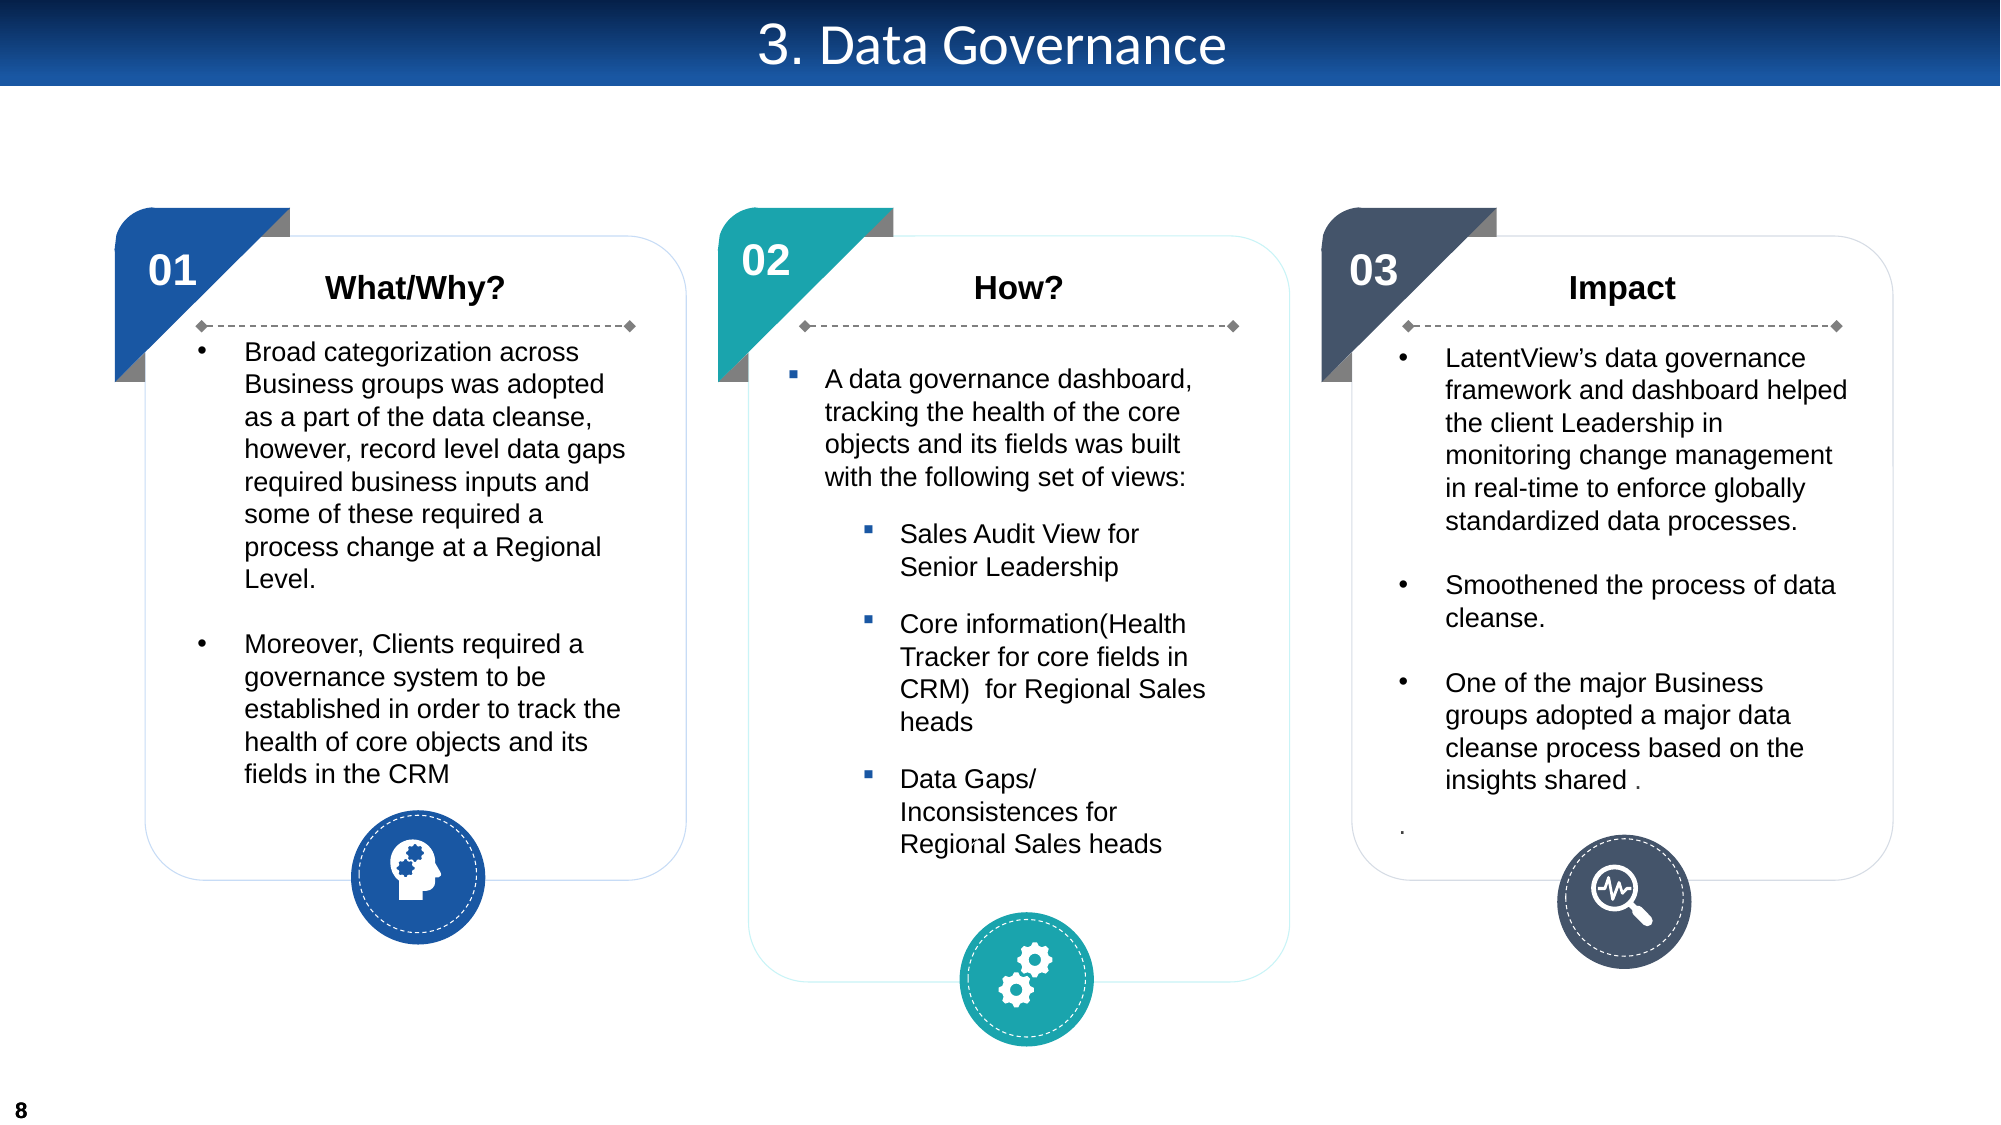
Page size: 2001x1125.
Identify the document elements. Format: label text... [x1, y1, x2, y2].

text_box LatentView’s data governance framework and dashboard helped the client Leadership in monitoring change management in real-time to enforce globally standardized data processes. Smoothened the process of data cleanse. One of the major Business groups adopted a major data cleanse process based on the insights shared . . [1383, 333, 1866, 724]
text_box Impact [1497, 253, 1804, 314]
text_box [114, 207, 290, 382]
text_box [1565, 838, 1684, 957]
text_box A data governance dashboard, tracking the health of the core objects and its fields was built with the following set of views: Sales Audit View for Senior Leadership Core information(Health Tracker for core fields in CRM) for Regional Sales heads Data Gaps/ Inconsistences for Regional Sales heads [772, 354, 1231, 801]
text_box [307, 839, 442, 1026]
text_box [1351, 235, 1894, 881]
text_box [1556, 834, 1693, 970]
text_box [370, 814, 477, 928]
text_box [967, 918, 1086, 1038]
text_box [747, 235, 1291, 983]
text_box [1585, 857, 1660, 933]
text_box [144, 235, 687, 881]
text_box Broad categorization across Business groups was adopted as a part of the data cleanse, however, record level data gaps required business inputs and some of these required a process change at a Regional Level. Moreover, Clients required a governance system to be established in order to track the health of core objects and its fields in the CRM [182, 326, 641, 718]
text_box How? [894, 253, 1200, 314]
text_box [992, 948, 1046, 1014]
title 3. Data Governance [94, 12, 1890, 80]
text_box [959, 820, 1079, 927]
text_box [1321, 207, 1497, 382]
text_box [959, 911, 1095, 1048]
text_box [362, 809, 486, 941]
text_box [998, 942, 1053, 1008]
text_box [718, 207, 894, 382]
text_box What/Why? [290, 253, 597, 314]
